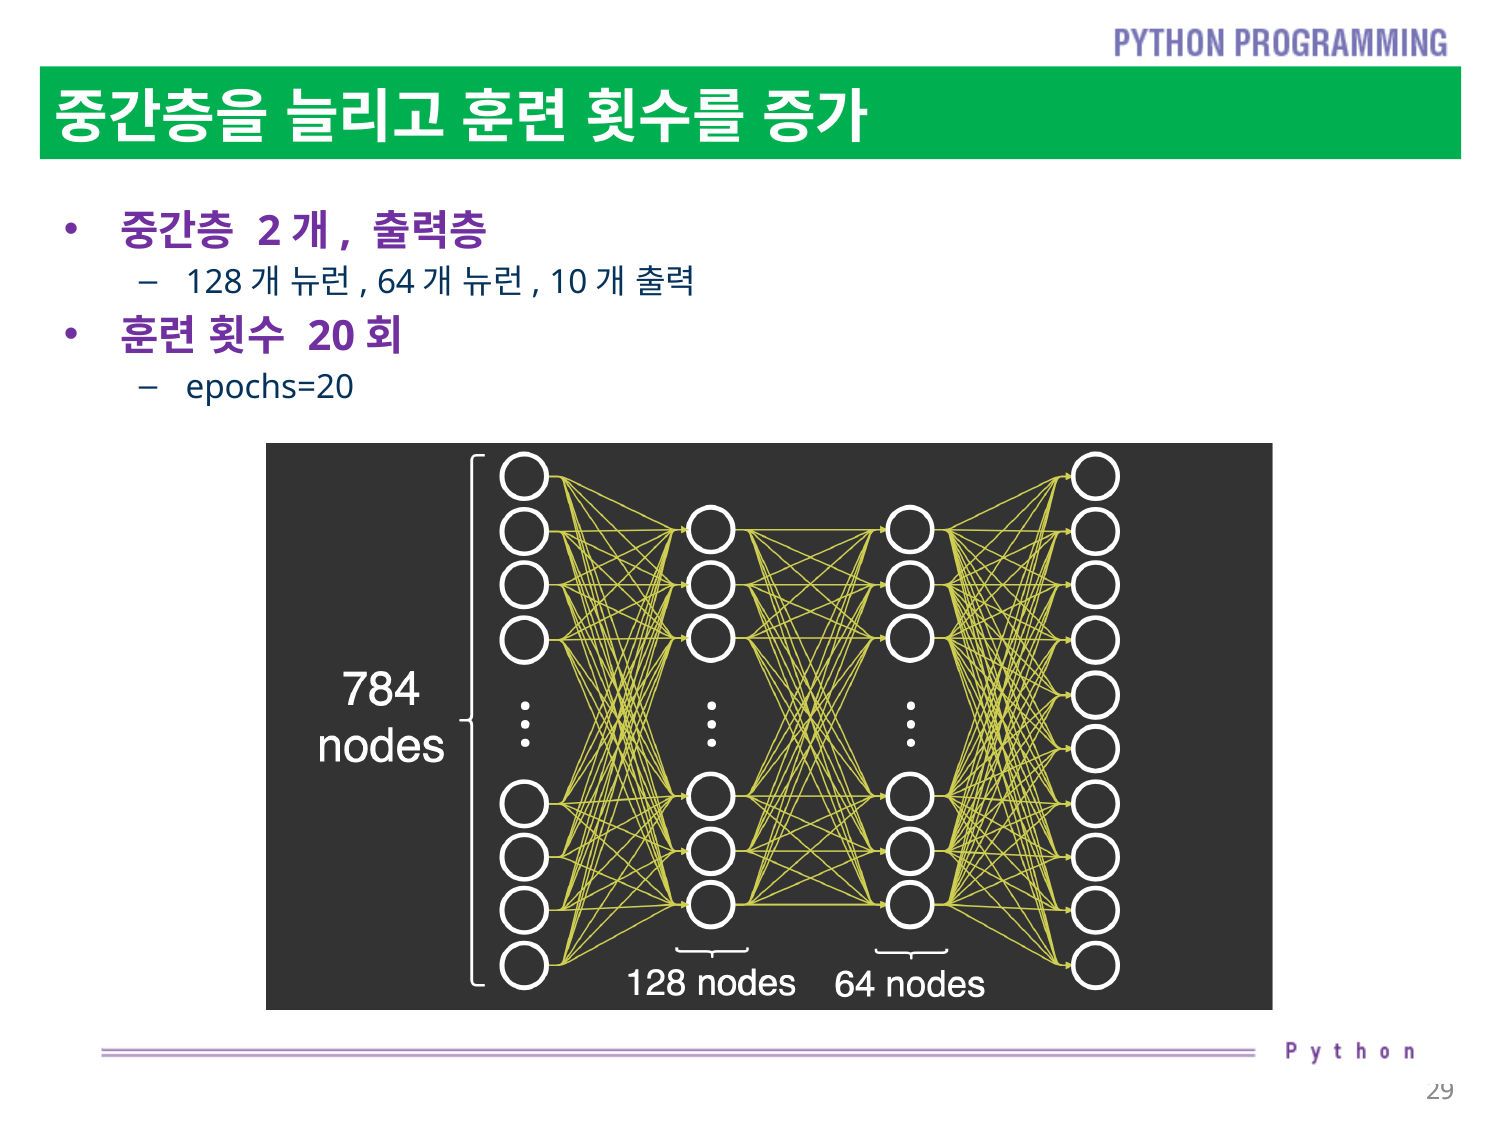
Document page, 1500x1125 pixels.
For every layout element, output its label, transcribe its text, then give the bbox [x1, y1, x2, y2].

slide_number 29 [1119, 1071, 1470, 1112]
list 중간층 2개, 출력층 128개 뉴런, 64개 뉴런, 10개 출력 훈련 횟수 20회 epochs=20 [48, 195, 1461, 1041]
picture [265, 442, 1274, 1010]
title 중간층을 늘리고 훈련 횟수를 증가 [39, 76, 1444, 152]
picture [1106, 13, 1462, 66]
picture [18, 1020, 1483, 1084]
